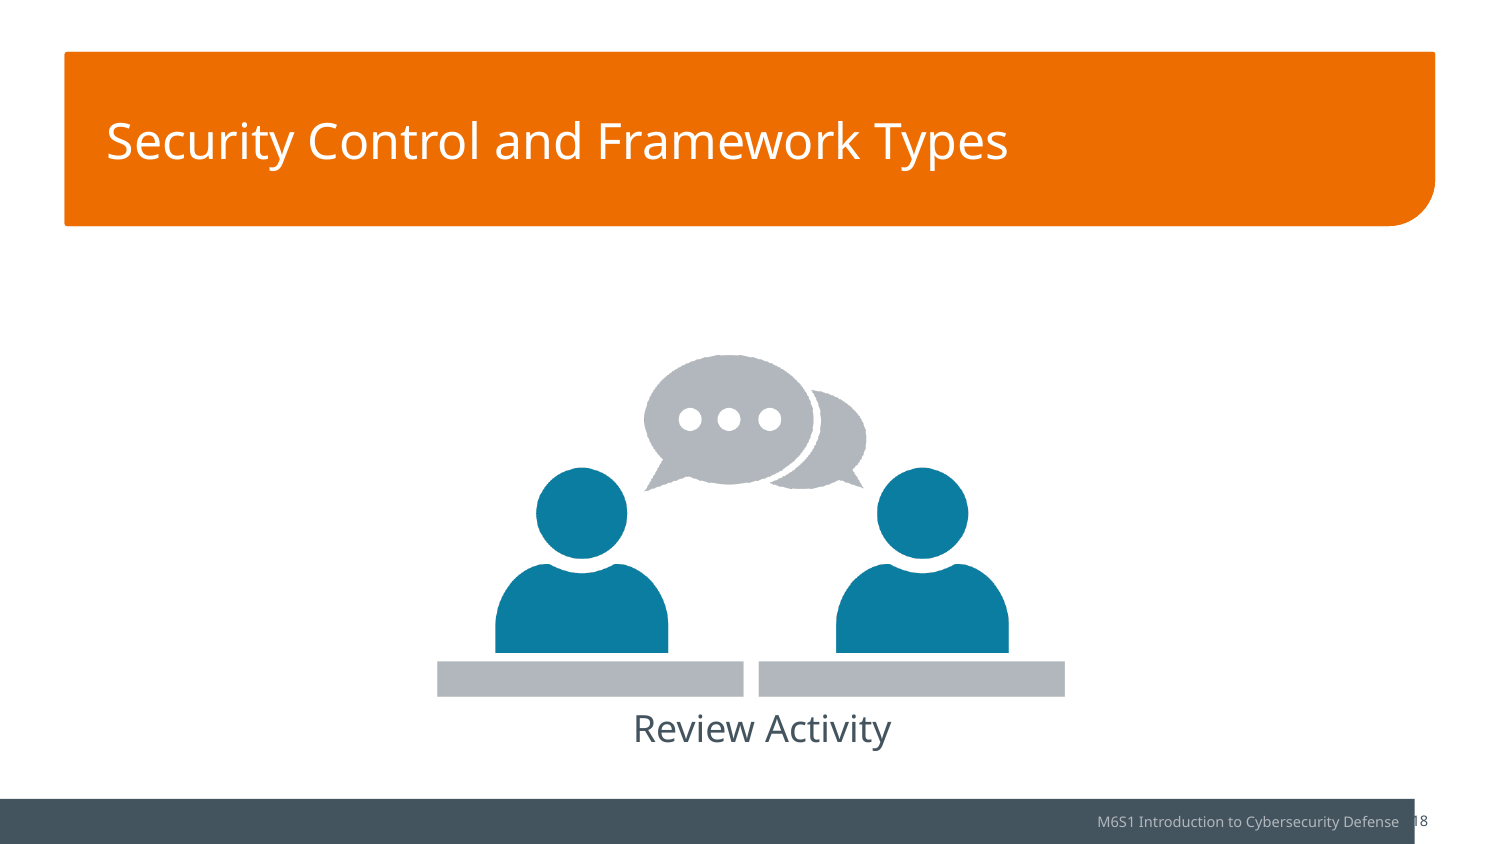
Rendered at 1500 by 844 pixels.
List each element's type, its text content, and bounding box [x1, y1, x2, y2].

slide_number 18 [1415, 798, 1444, 844]
picture [435, 353, 1065, 698]
title Security Control and Framework Types [106, 54, 1416, 224]
text_box M6S1 Introduction to Cybersecurity Defense [0, 798, 1415, 844]
